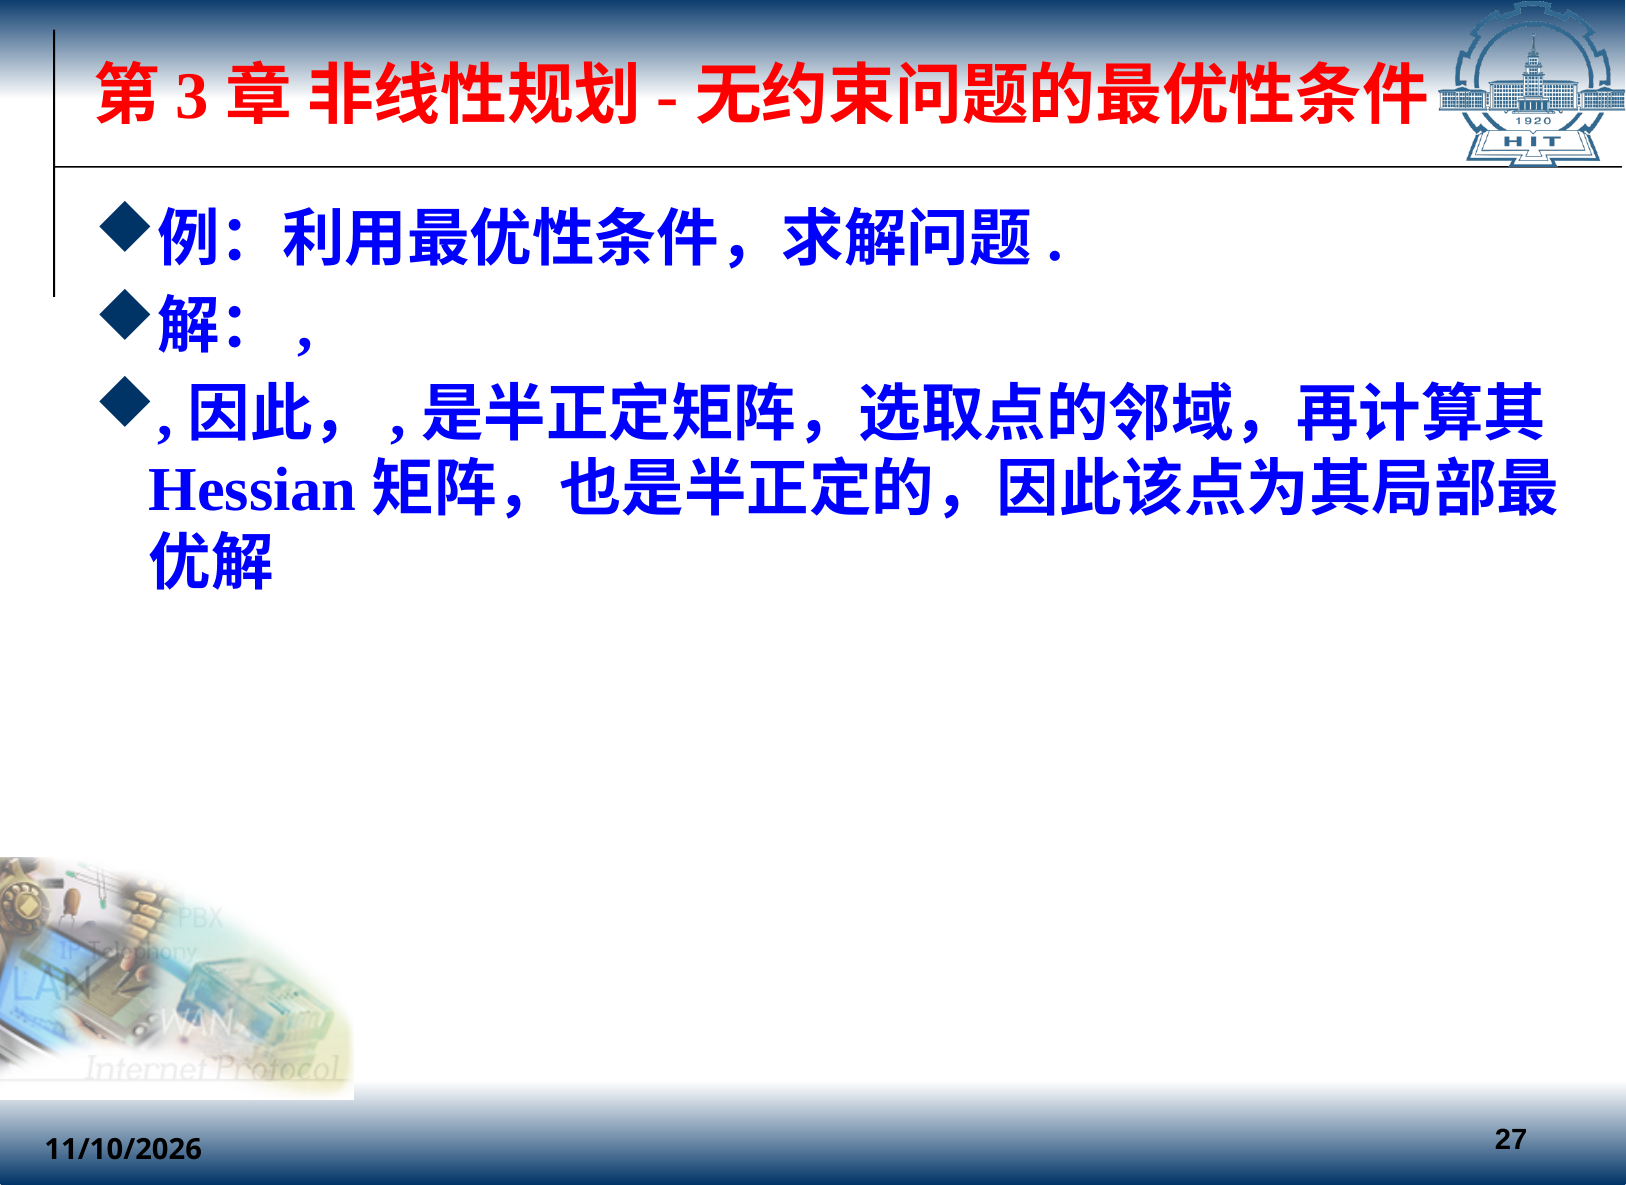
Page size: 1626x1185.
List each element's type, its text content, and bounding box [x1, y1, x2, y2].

picture [0, 857, 354, 1100]
picture [1438, 1, 1626, 167]
title 第3章 非线性规划-无约束问题的最优性条件 [78, 29, 1498, 155]
